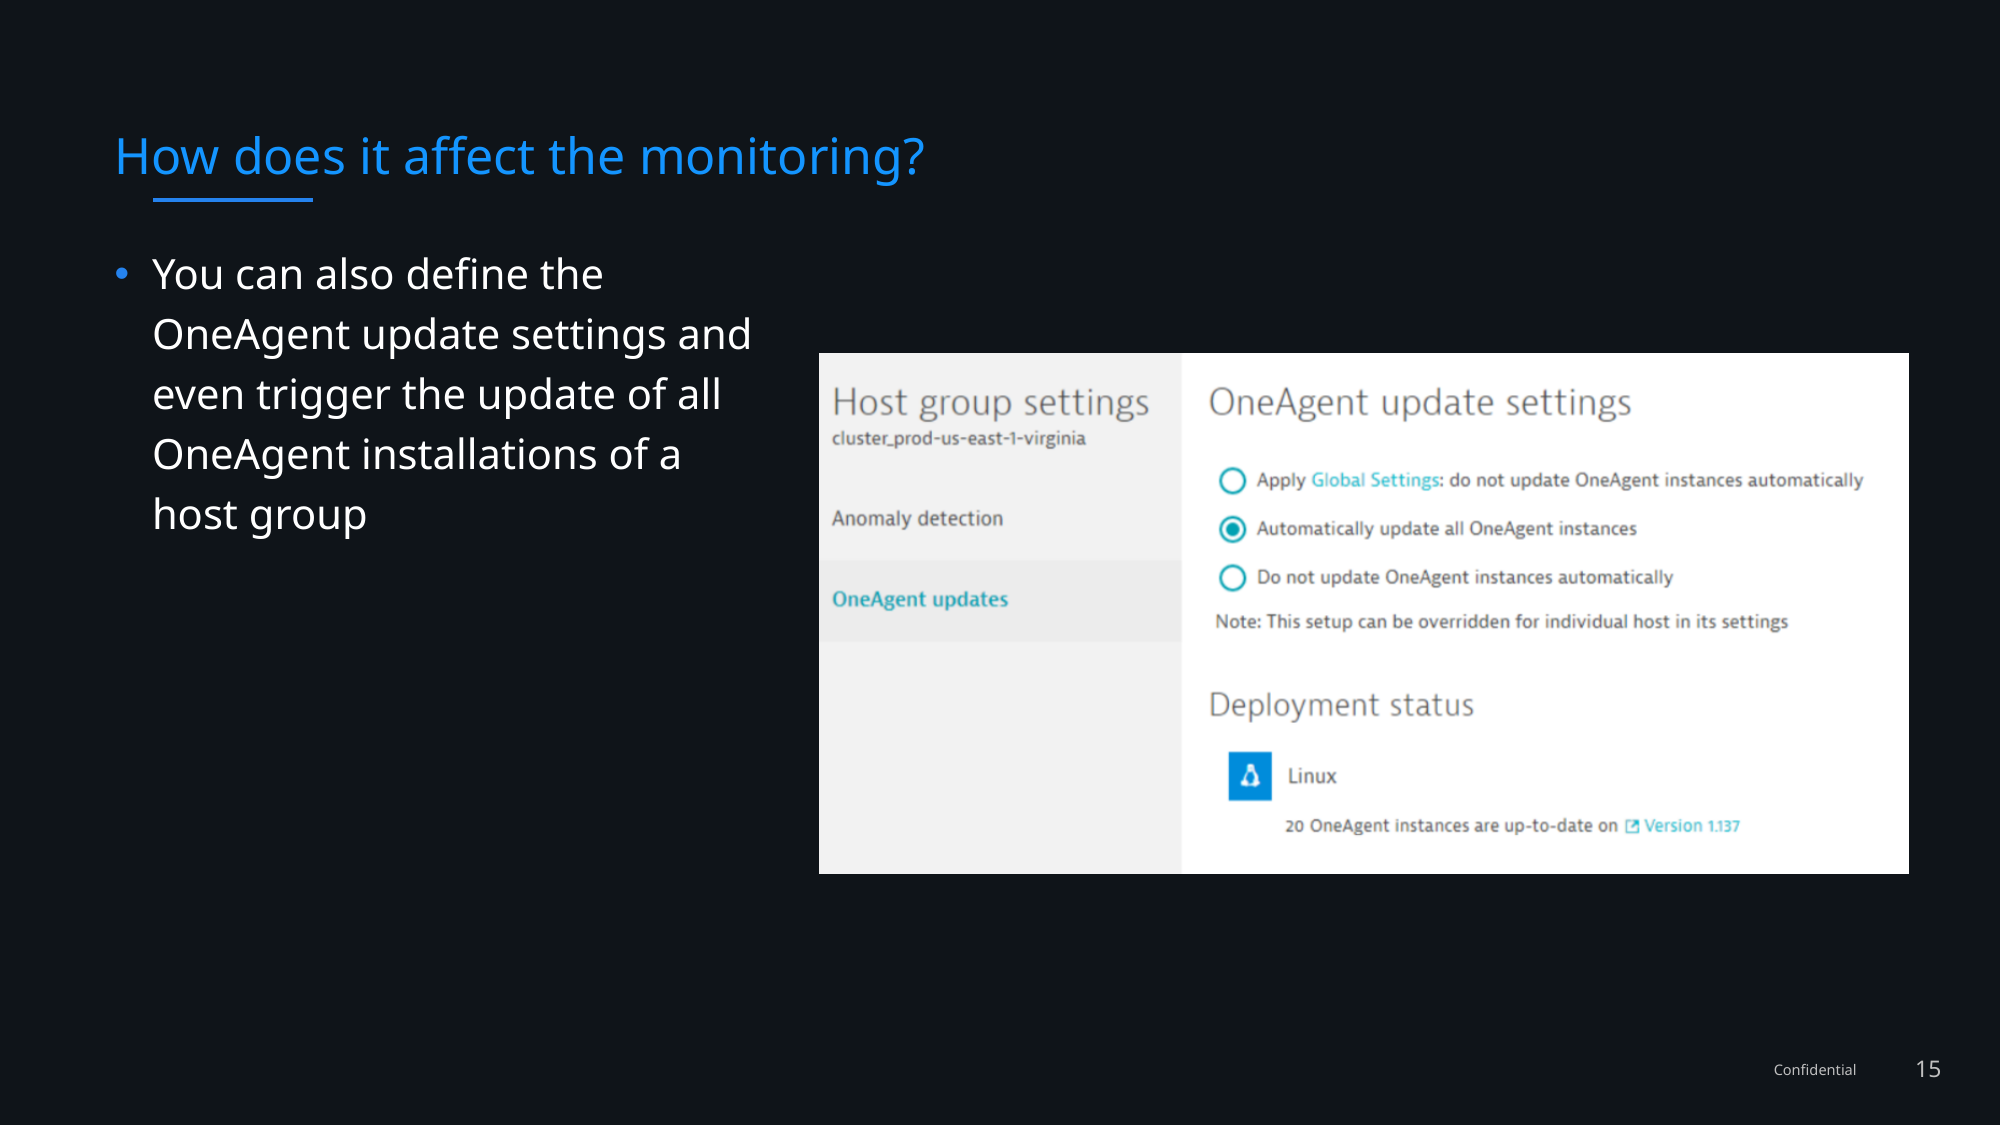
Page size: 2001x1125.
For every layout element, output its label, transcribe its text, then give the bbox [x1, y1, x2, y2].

list You can also define the OneAgent update settings and even trigger the update of all OneAgent installations of a host group [114, 237, 766, 989]
title How does it affect the monitoring? [114, 94, 1909, 204]
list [819, 353, 1909, 874]
